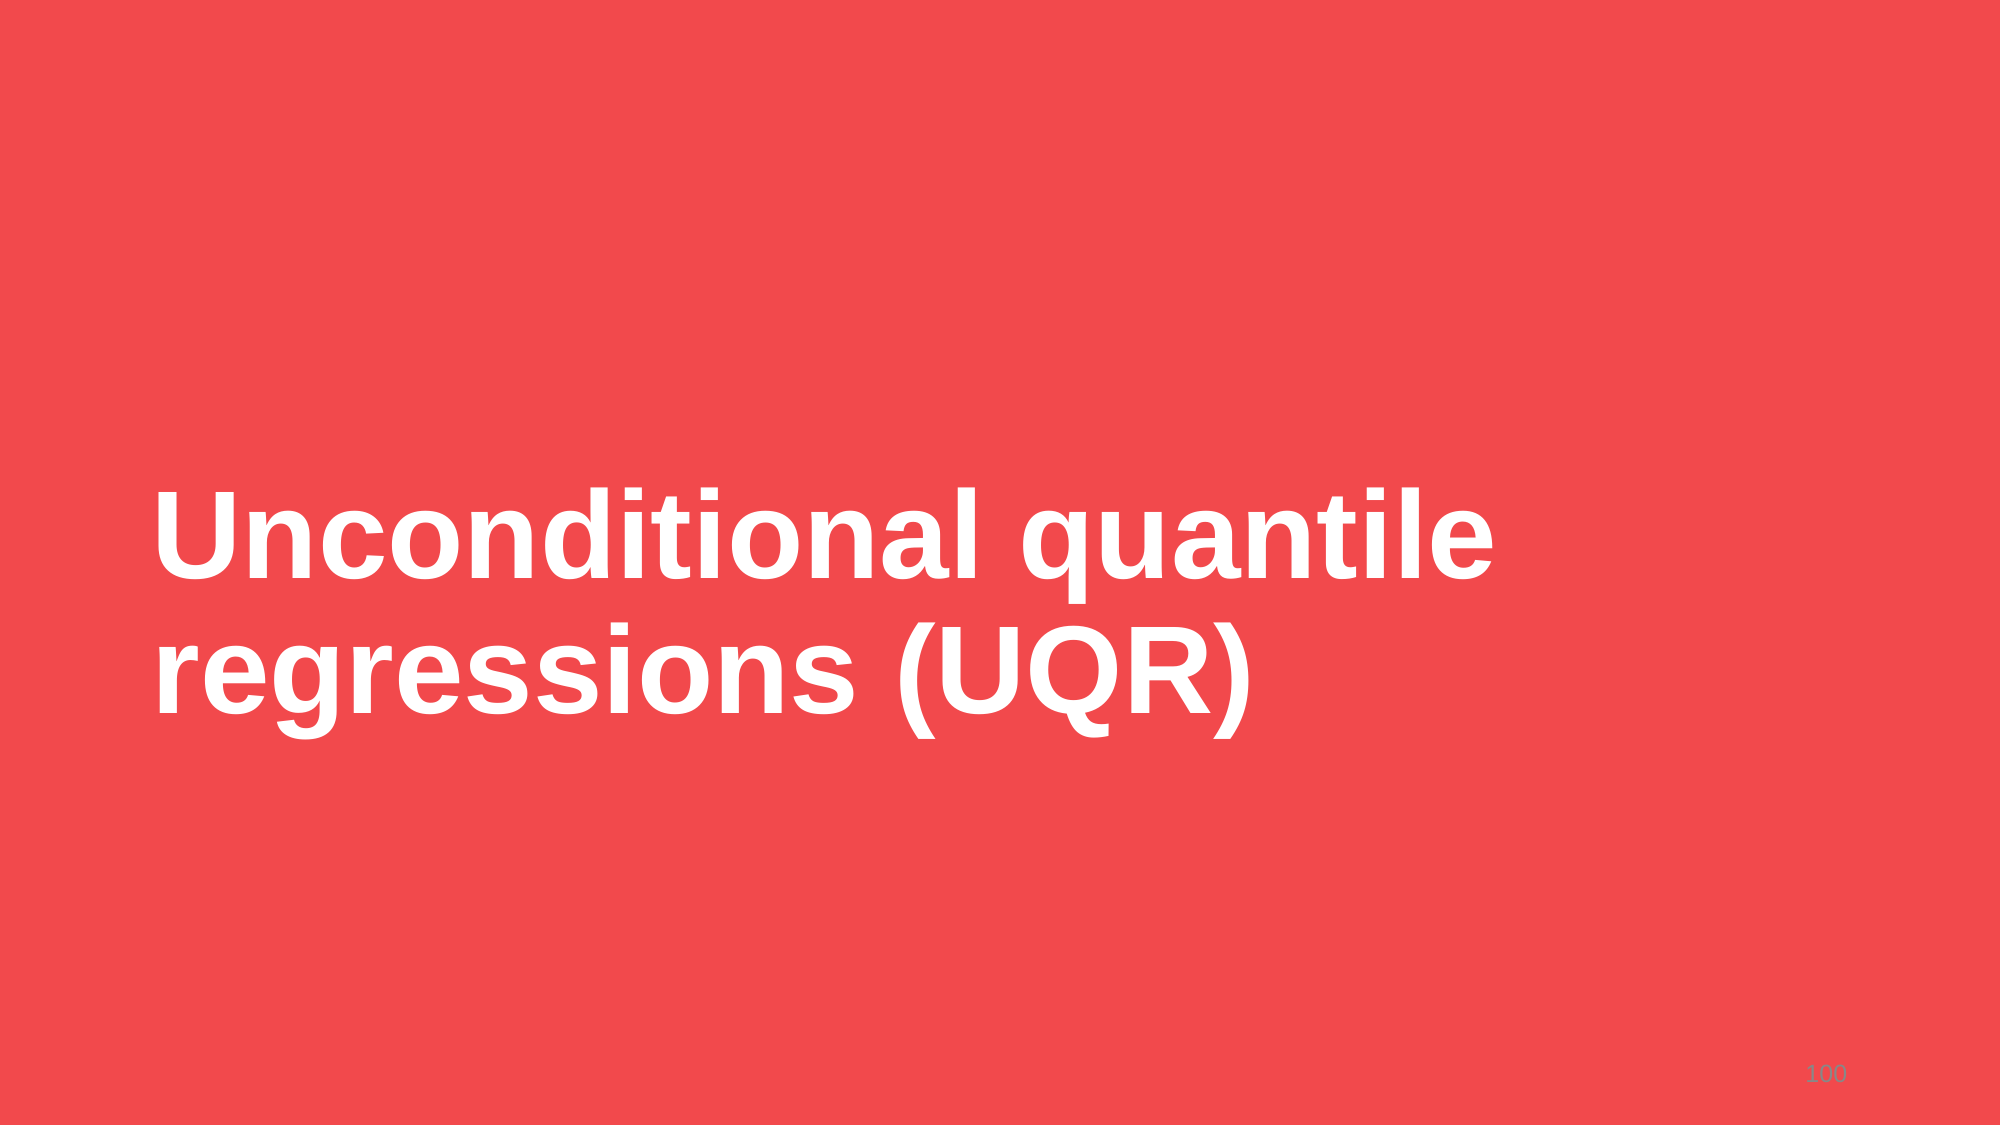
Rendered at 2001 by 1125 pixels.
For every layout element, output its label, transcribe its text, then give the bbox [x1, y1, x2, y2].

slide_number 100 [1412, 1042, 1863, 1103]
title Unconditional quantile regressions (UQR) [136, 280, 1862, 749]
